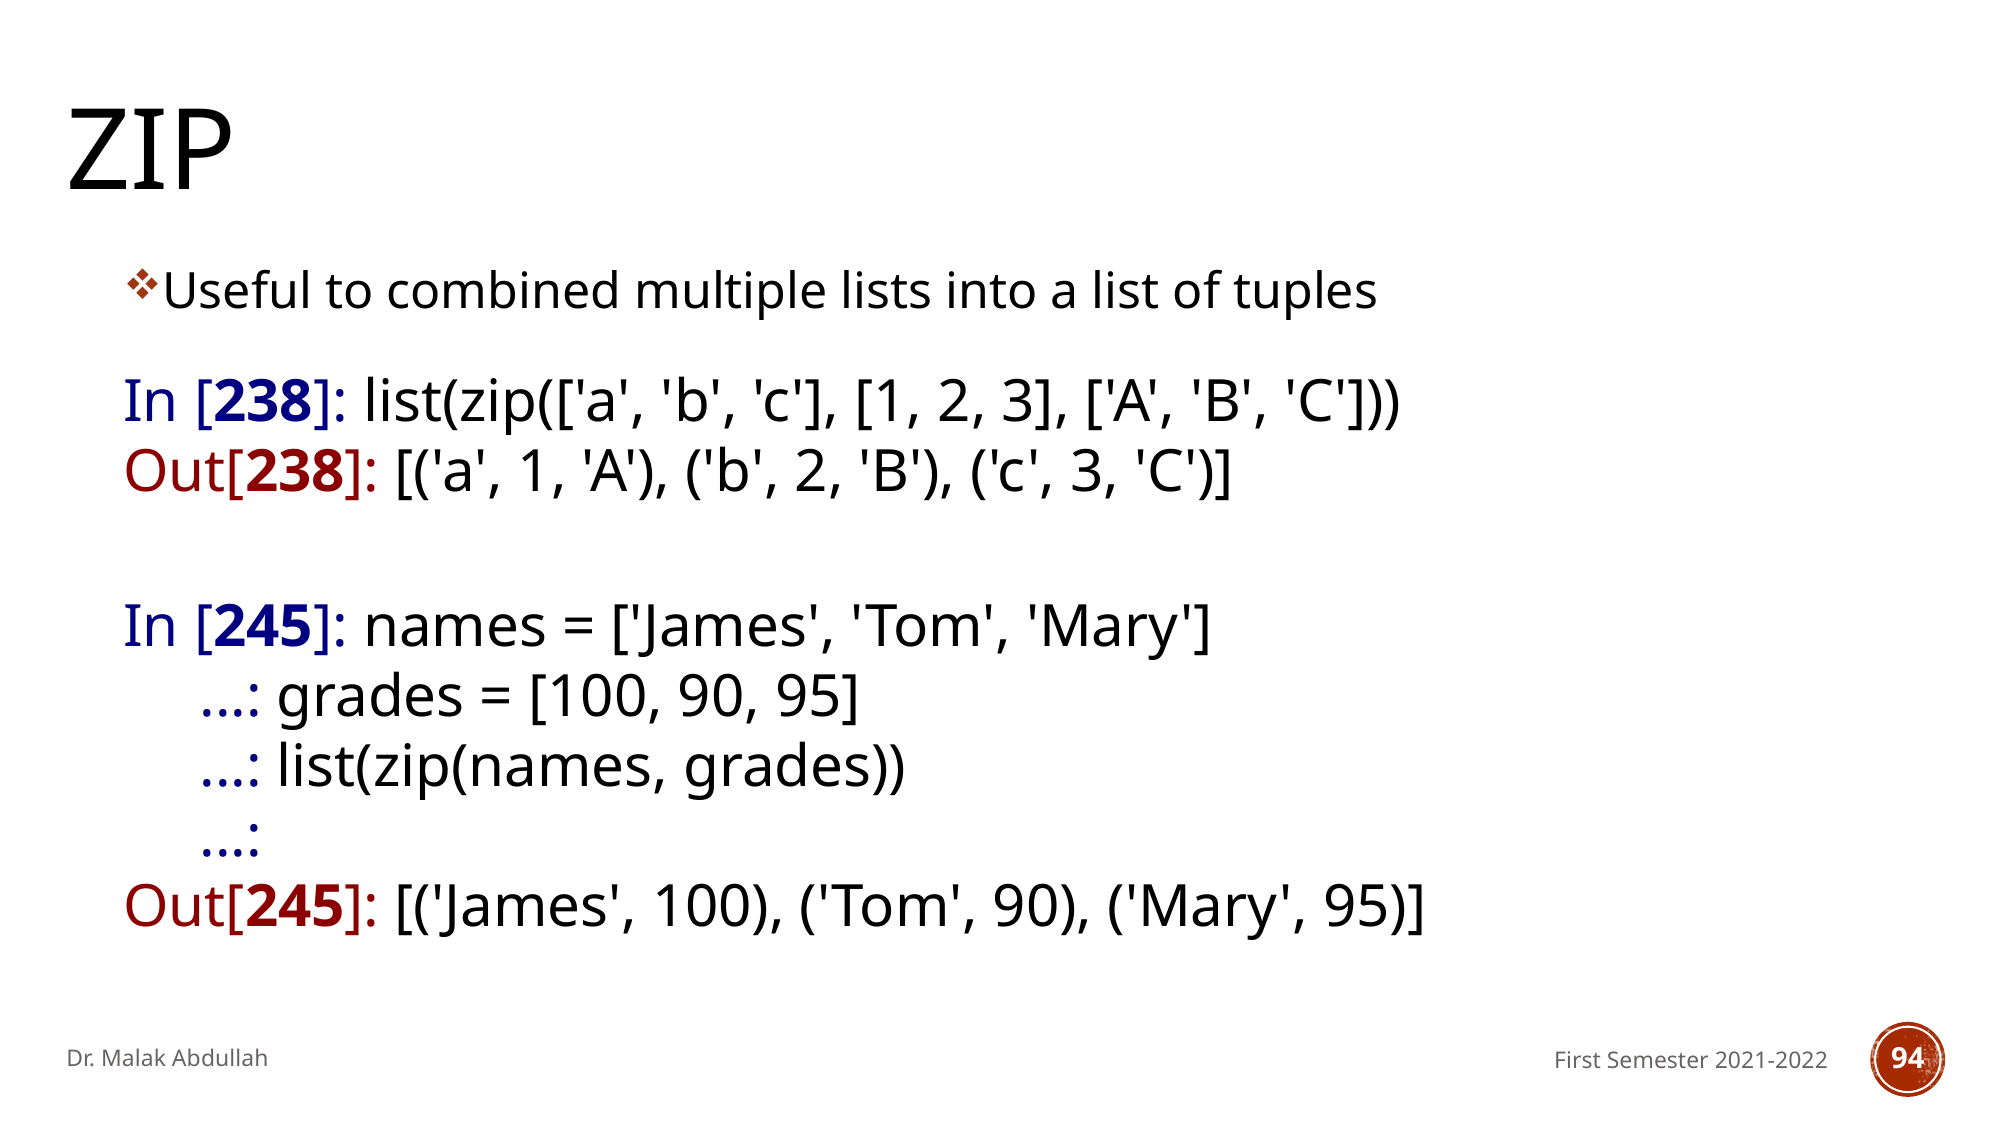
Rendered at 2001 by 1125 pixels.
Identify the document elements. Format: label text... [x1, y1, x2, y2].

text_box In [245]: names = ['James', 'Tom', 'Mary'] ...: grades = [100, 90, 95] ...: list(zip(names, grades)) ...: Out[245]: [('James', 100), ('Tom', 90), ('Mary', 95)] [108, 580, 1675, 946]
slide_number 94 [1855, 1028, 1961, 1089]
title zip [51, 49, 1920, 258]
list Useful to combined multiple lists into a list of tuples [108, 257, 1459, 356]
footer Dr. Malak Abdullah [51, 1028, 1217, 1089]
slide_number First Semester 2021-2022 [1306, 1028, 1844, 1089]
text_box In [238]: list(zip(['a', 'b', 'c'], [1, 2, 3], ['A', 'B', 'C'])) Out[238]: [('a', 1, 'A'), ('b', 2, 'B'), ('c', 3, 'C')] [108, 356, 1615, 511]
